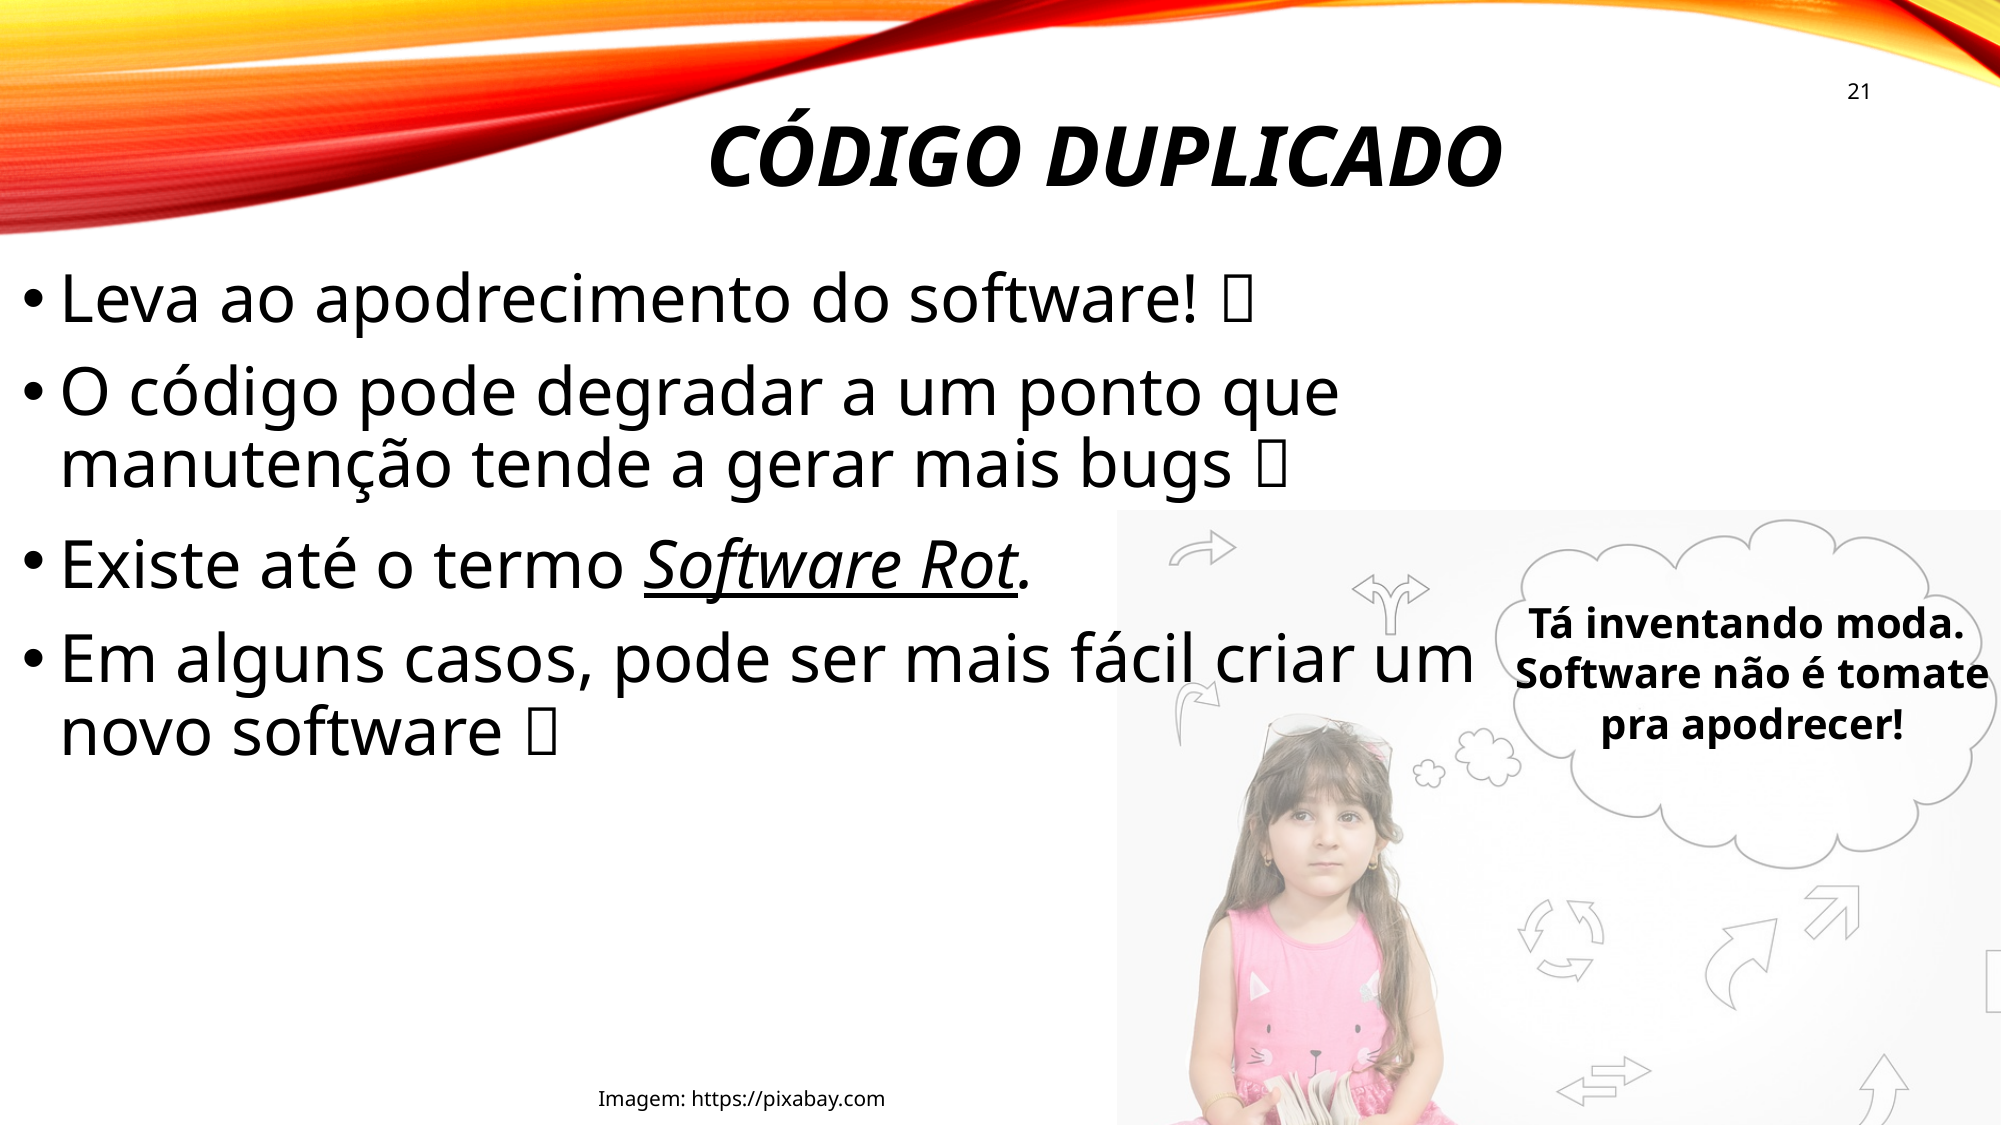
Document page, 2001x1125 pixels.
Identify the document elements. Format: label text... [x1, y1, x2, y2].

picture [0, 0, 2000, 237]
list Leva ao apodrecimento do software! 💩 O código pode degradar a um ponto que manutenção tende a gerar mais bugs 🐞 Existe até o termo Software Rot. Em alguns casos, pode ser mais fácil criar um novo software 🚧 [6, 257, 1571, 999]
title Código Duplicado [323, 35, 1888, 284]
slide_number 21 [1437, 62, 1888, 123]
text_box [572, 509, 2000, 1125]
